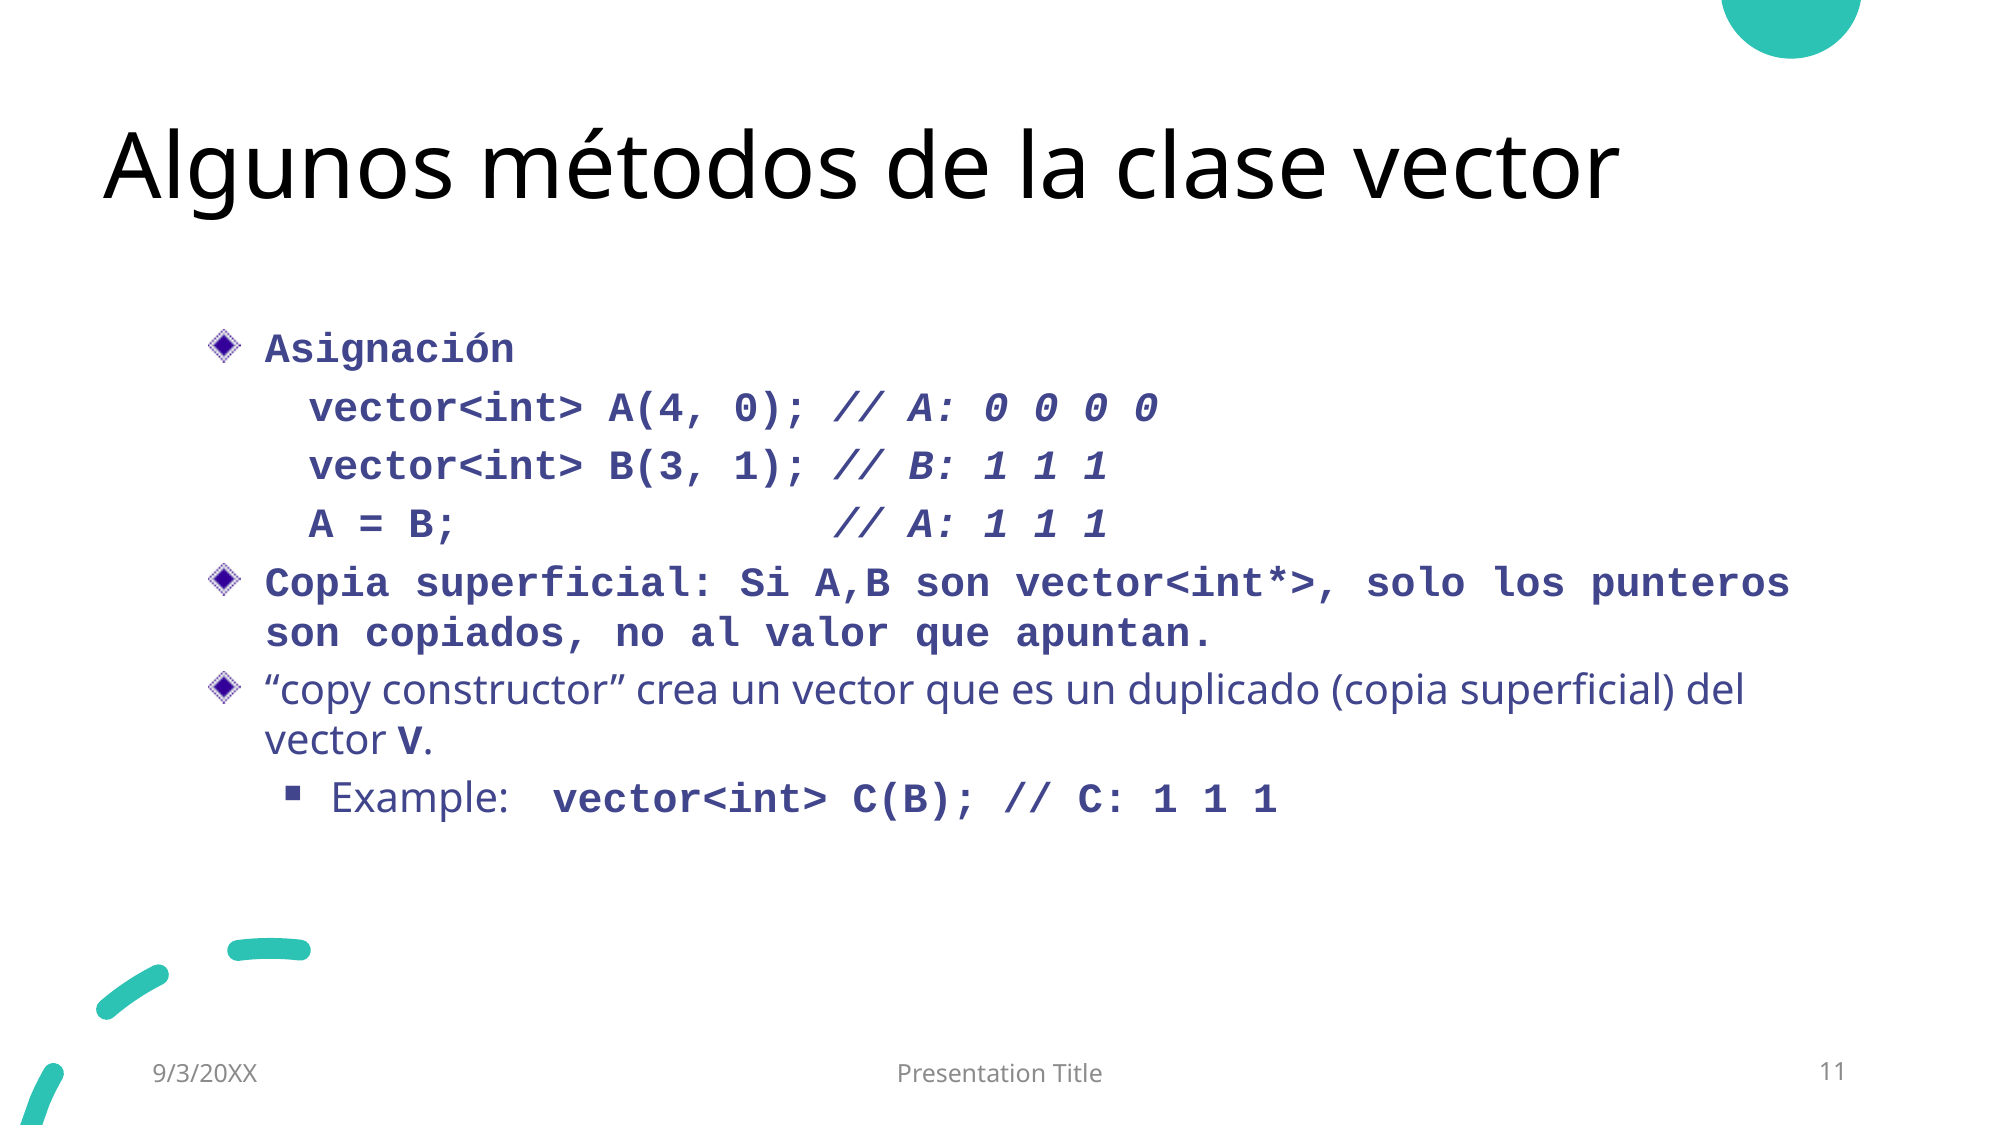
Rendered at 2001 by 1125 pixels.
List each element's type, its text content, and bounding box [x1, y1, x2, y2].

list Asignación vector<int> A(4, 0); // A: 0 0 0 0 vector<int> B(3, 1); // B: 1 1 1 A = B; // A: 1 1 1 Copia superficial: Si A,B son vector<int*>, solo los punteros son copiados, no al valor que apuntan. “copy constructor” crea un vector que es un duplicado (copia superficial) del vector V. Example: vector<int> C(B); // C: 1 1 1 [193, 313, 1806, 947]
title Algunos métodos de la clase vector [88, 59, 1814, 278]
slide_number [137, 1042, 588, 1103]
picture [208, 671, 241, 704]
picture [208, 329, 241, 363]
footer Presentation Title [662, 1042, 1338, 1103]
picture [208, 563, 241, 596]
slide_number 11 [1412, 1042, 1863, 1103]
